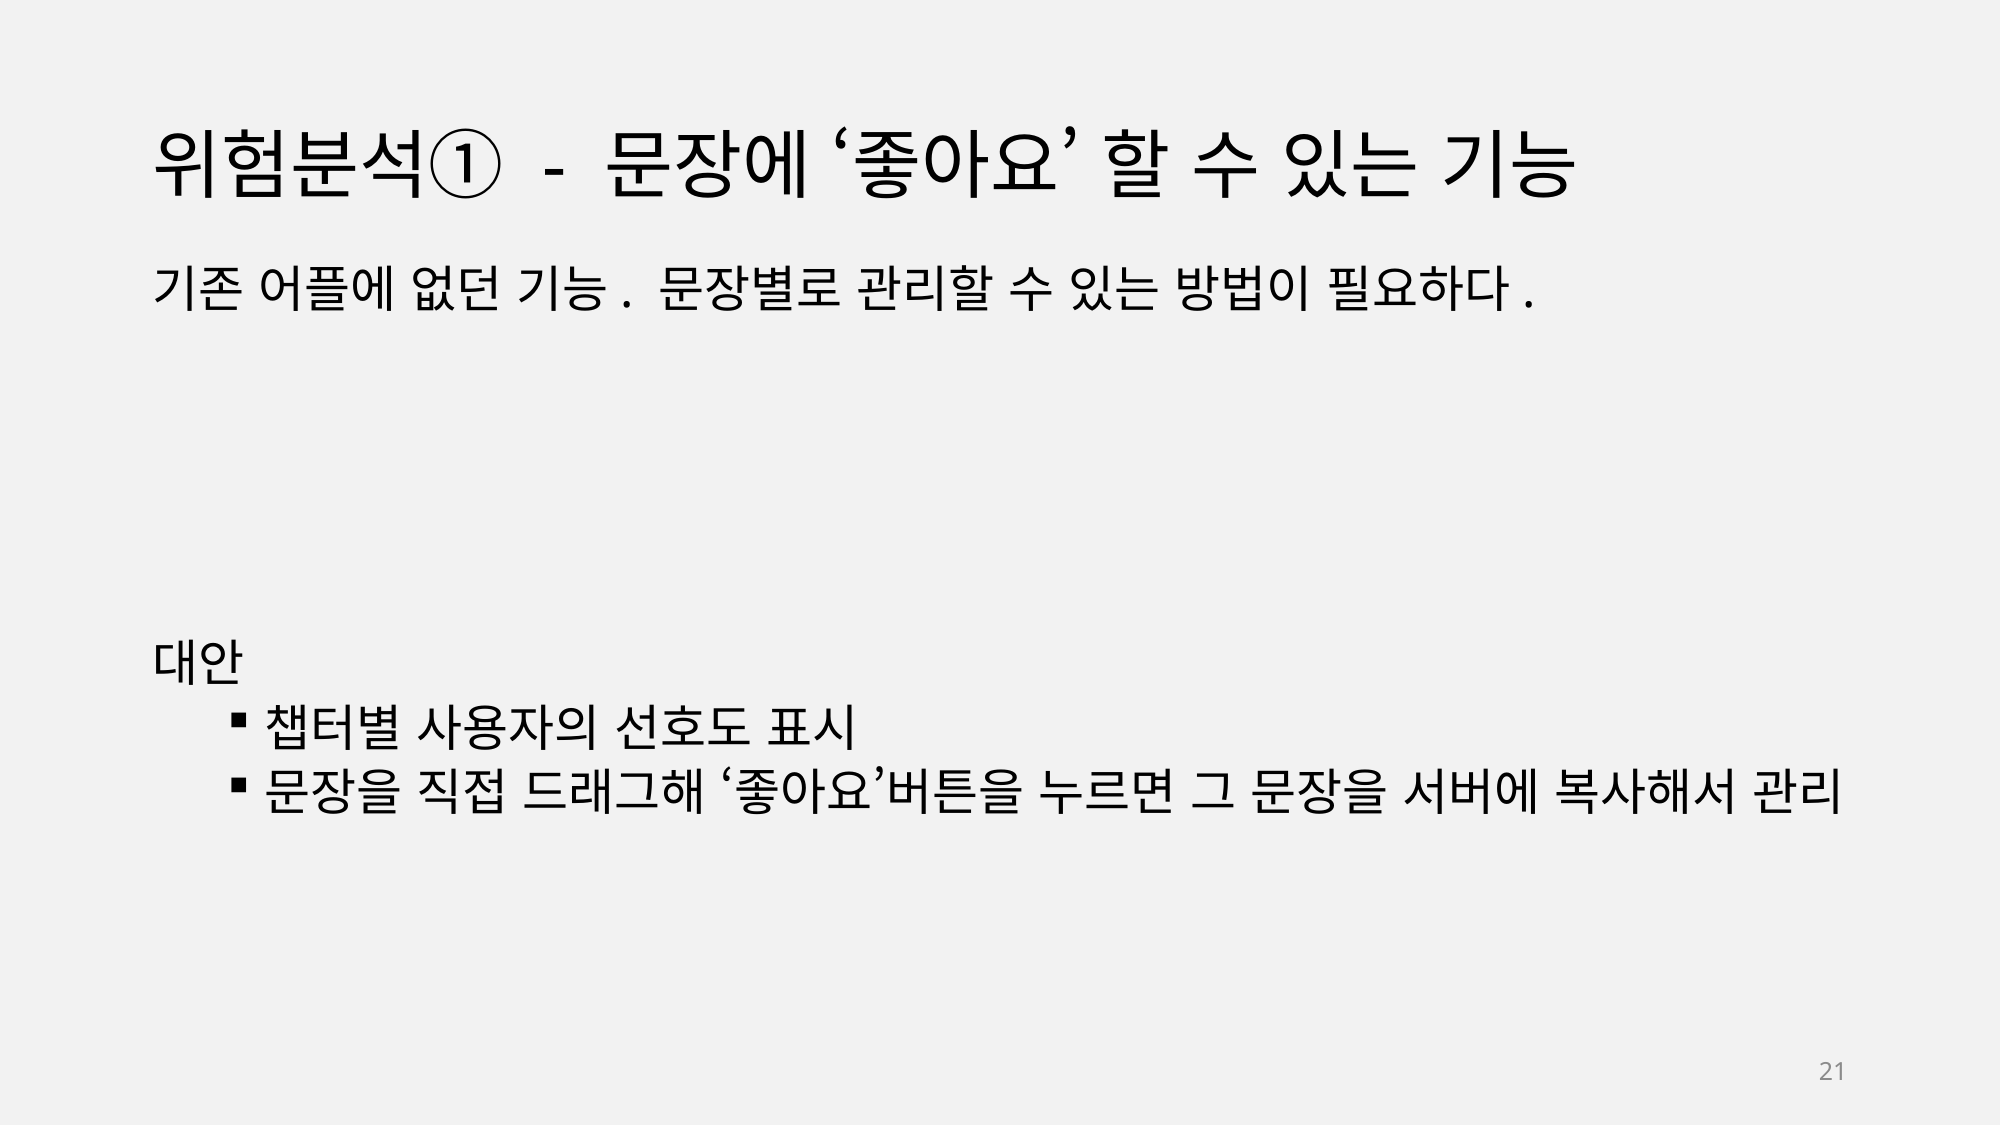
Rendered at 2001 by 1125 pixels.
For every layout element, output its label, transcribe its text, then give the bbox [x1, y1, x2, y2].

list 기존 어플에 없던 기능. 문장별로 관리할 수 있는 방법이 필요하다. 대안 챕터별 사용자의 선호도 표시 문장을 직접 드래그해 ‘좋아요’버튼을 누르면 그 문장을 서버에 복사해서 관리 [137, 257, 1863, 971]
title 위험분석① - 문장에 ‘좋아요’ 할 수 있는 기능 [137, 59, 1863, 257]
picture [924, 533, 1972, 1101]
picture [137, 540, 889, 1094]
